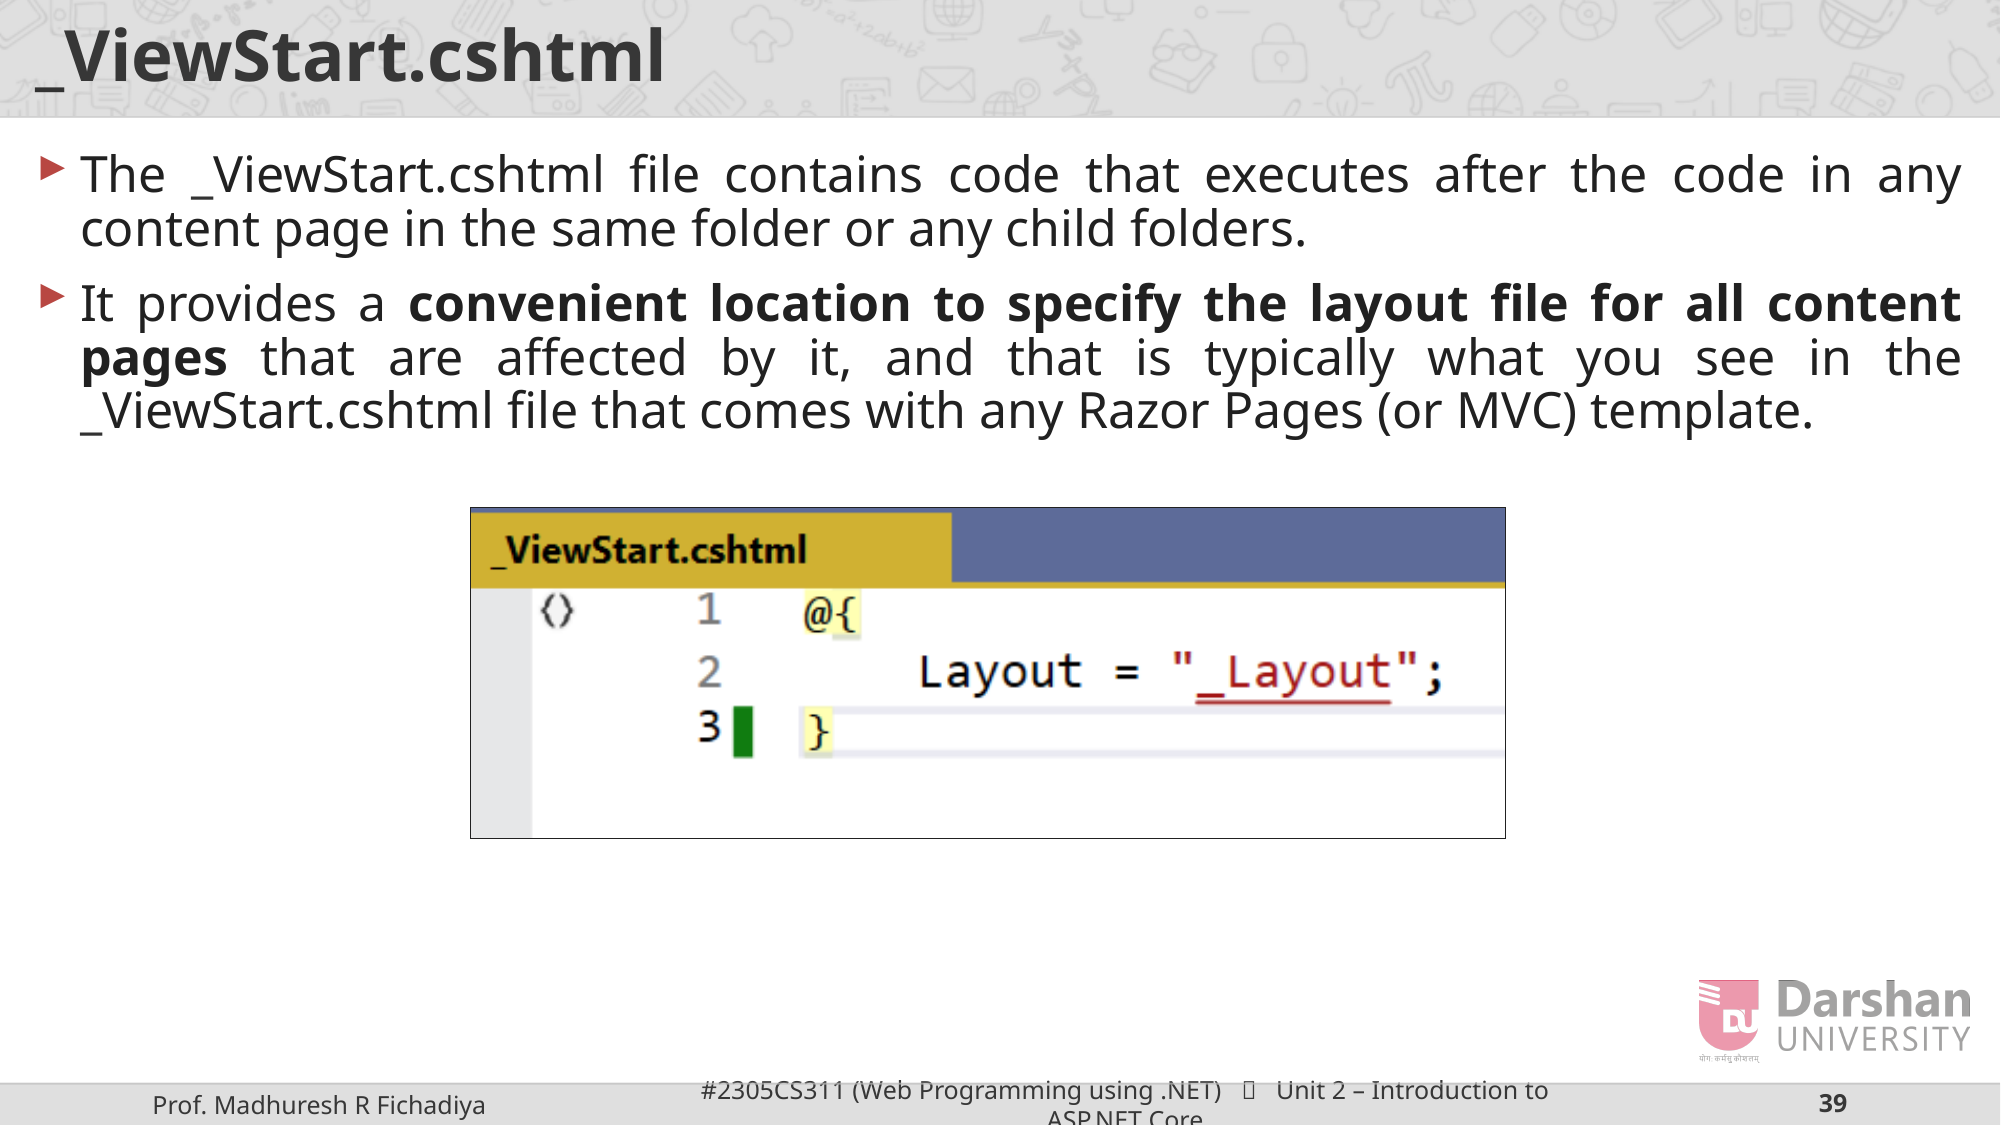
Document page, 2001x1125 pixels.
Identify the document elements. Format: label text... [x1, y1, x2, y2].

list The _ViewStart.cshtml file contains code that executes after the code in any content page in the same folder or any child folders. It provides a convenient location to specify the layout file for all content pages that are affected by it, and that is typically what you see in the _ViewStart.cshtml file that comes with any Razor Pages (or MVC) template. [21, 141, 1979, 454]
picture [470, 507, 1506, 840]
title _ViewStart.cshtml [0, 0, 2000, 117]
